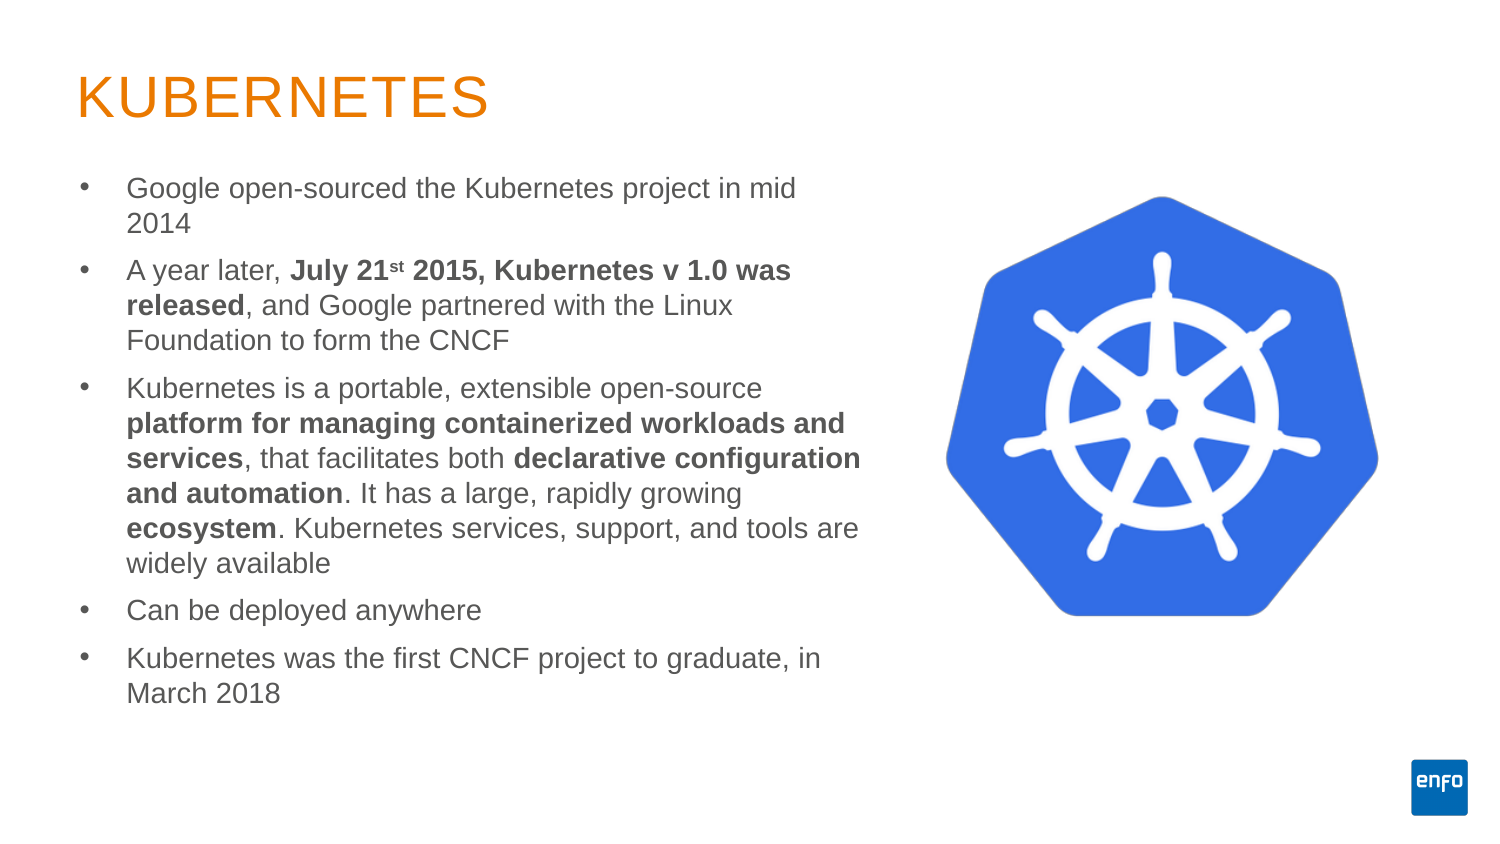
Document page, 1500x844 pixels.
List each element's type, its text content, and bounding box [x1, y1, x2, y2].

title kubernetes [76, 59, 1382, 186]
picture [923, 173, 1393, 643]
picture [1406, 753, 1473, 820]
text_box Google open-sourced the Kubernetes project in mid 2014 A year later, July 21st 2015, Kubernetes v 1.0 was released, and Google partnered with the Linux Foundation to form the CNCF Kubernetes is a portable, extensible open-source platform for managing containerized workloads and services, that facilitates both declarative configuration and automation. It has a large, rapidly growing ecosystem. Kubernetes services, support, and tools are widely available Can be deployed anywhere Kubernetes was the first CNCF project to graduate, in March 2018 [64, 161, 880, 717]
